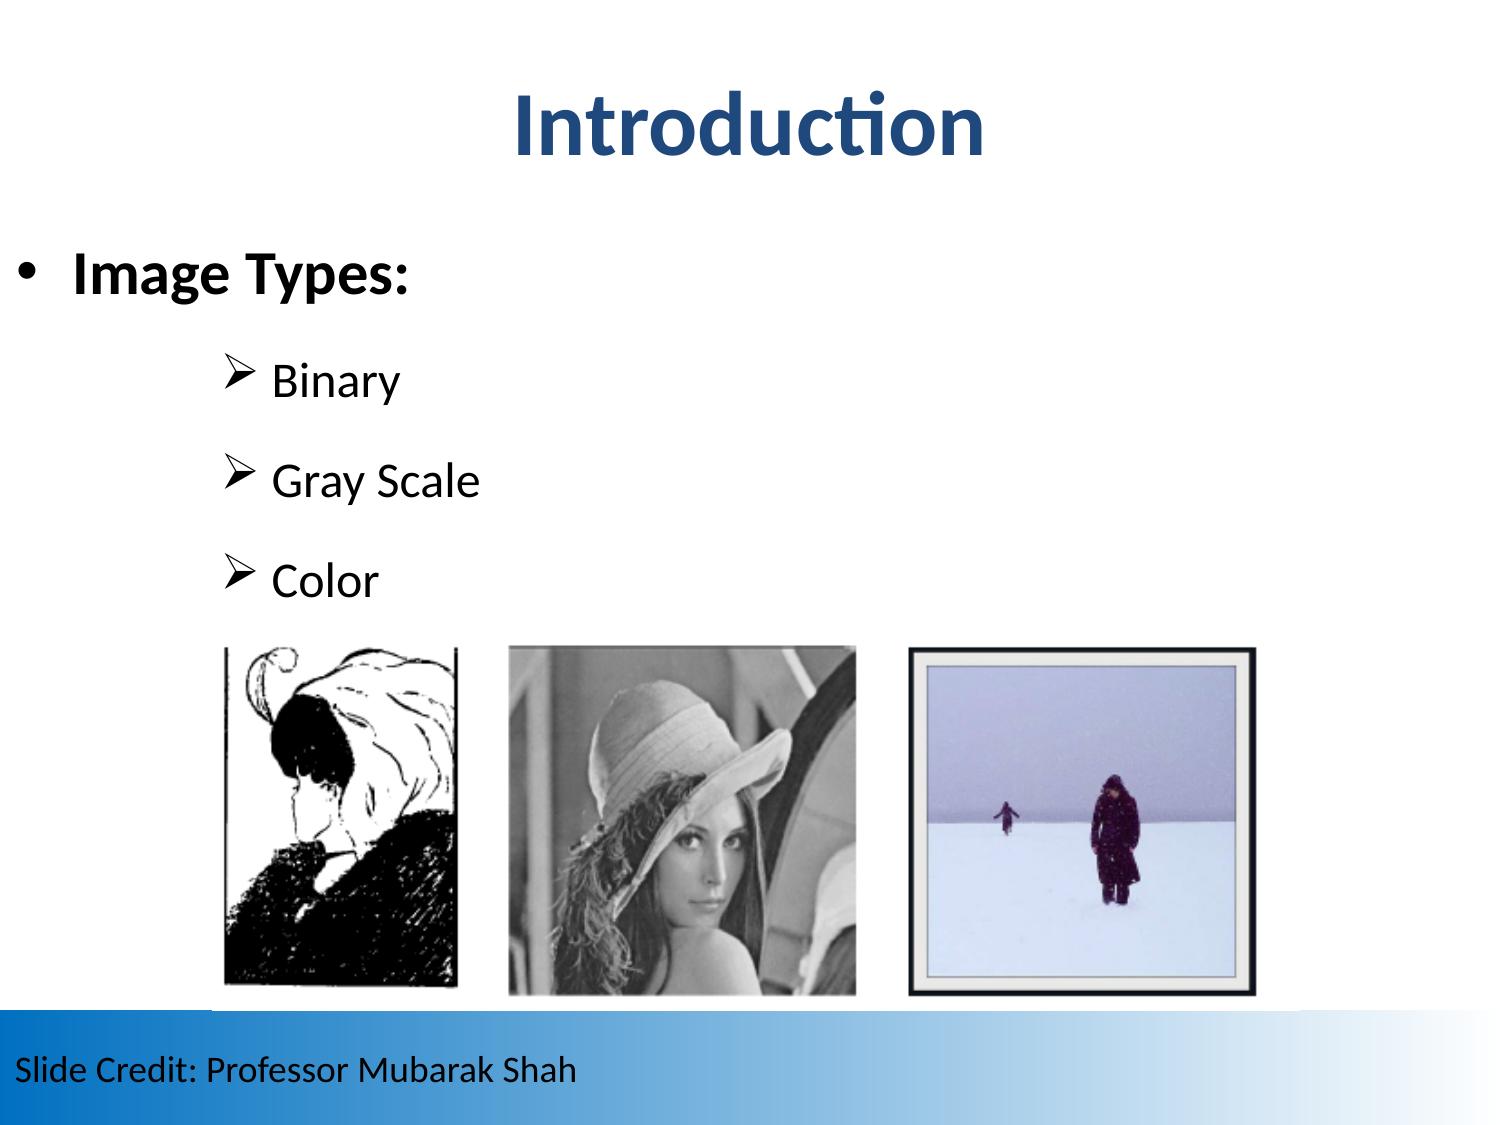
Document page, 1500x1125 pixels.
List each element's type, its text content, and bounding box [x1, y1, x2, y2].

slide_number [75, 1042, 425, 1103]
title Introduction [75, 24, 1425, 213]
list Image Types: Binary Gray Scale Color [1, 224, 1500, 1008]
picture [212, 635, 1301, 1011]
text_box Slide Credit: Professor Mubarak Shah [0, 1008, 1500, 1125]
slide_number 1 [1074, 1042, 1425, 1103]
